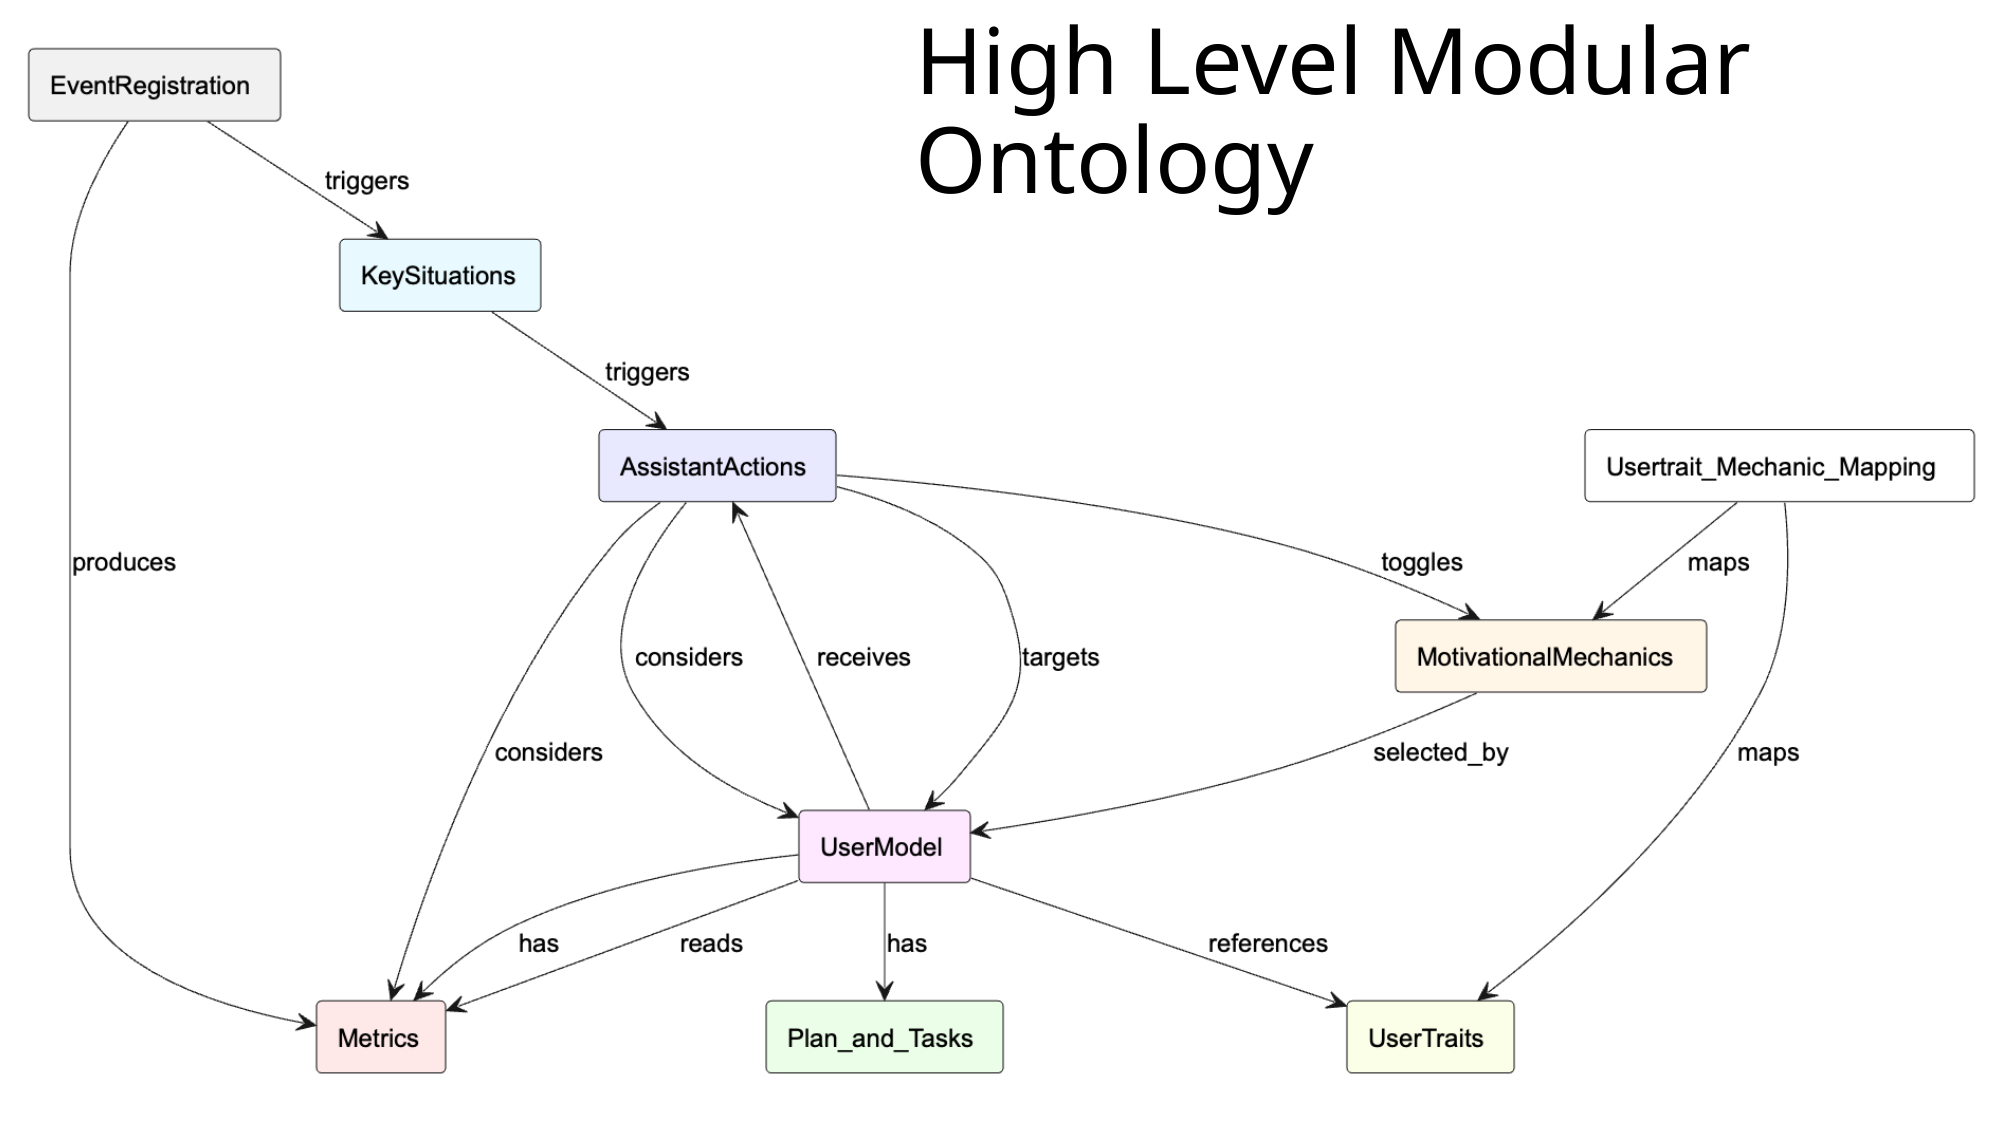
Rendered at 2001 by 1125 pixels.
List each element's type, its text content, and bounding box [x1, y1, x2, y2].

picture [14, 34, 1986, 1085]
title High Level Modular Ontology [900, 5, 2000, 223]
